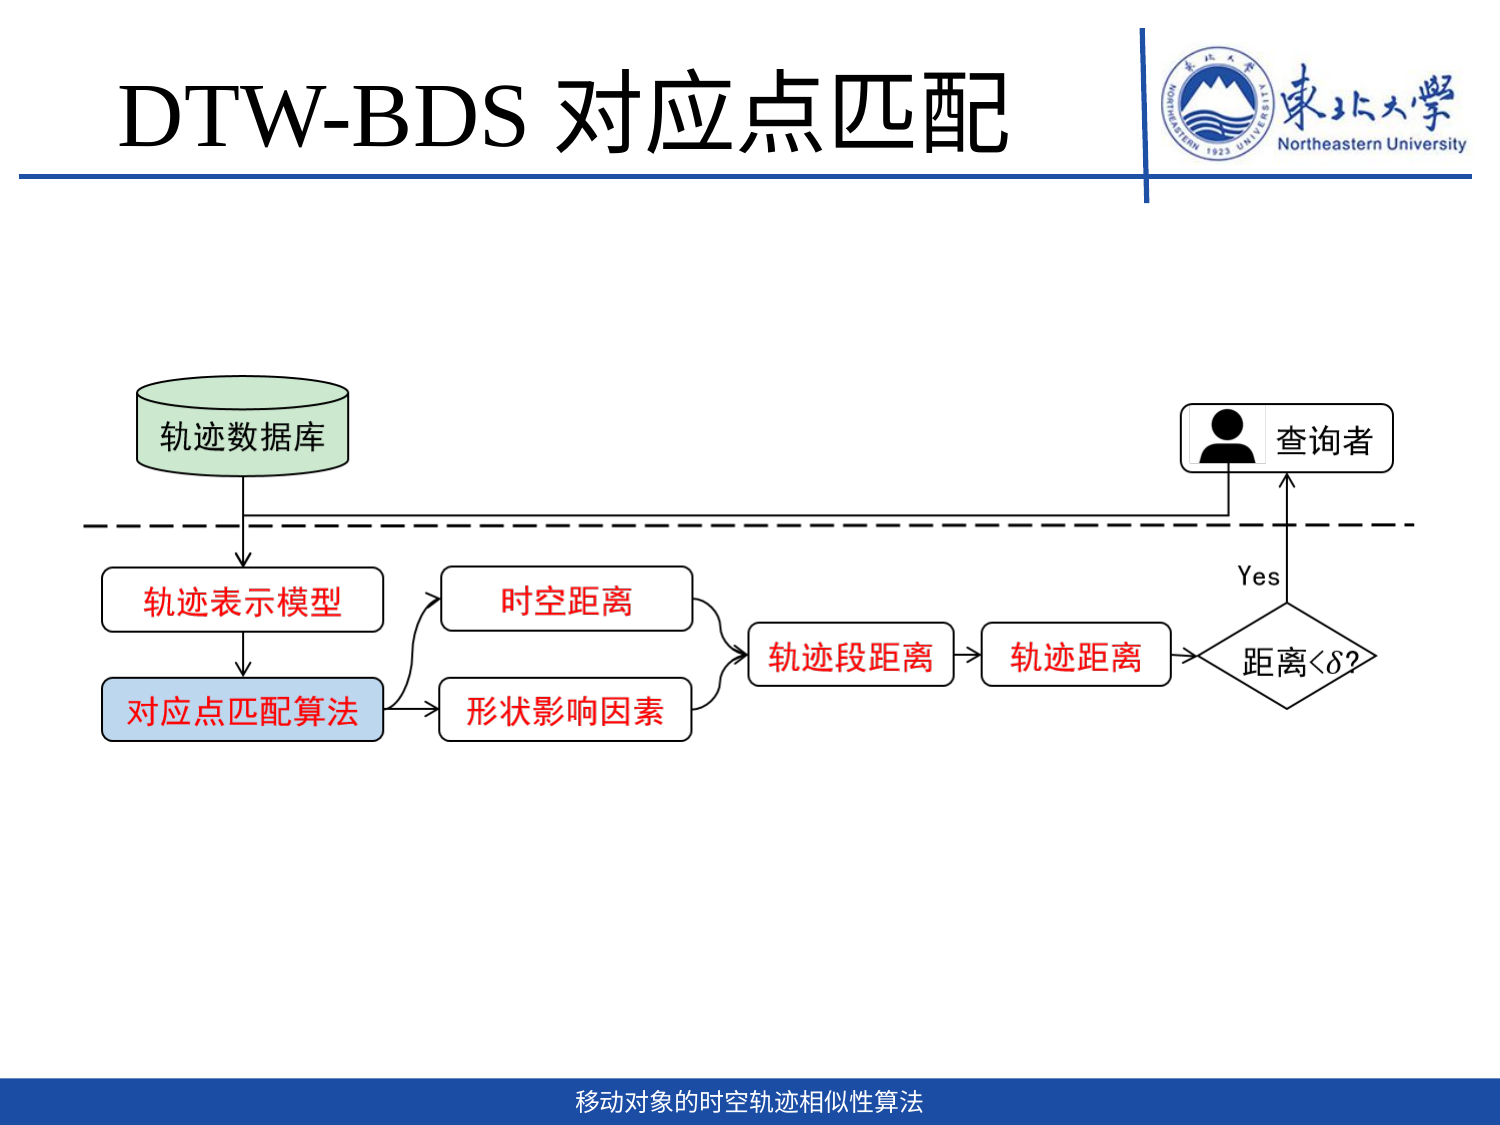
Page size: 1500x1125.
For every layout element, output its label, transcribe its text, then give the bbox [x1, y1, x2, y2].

picture [83, 375, 1416, 750]
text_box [18, 28, 1475, 204]
text_box 移动对象的时空轨迹相似性算法 [0, 1077, 1500, 1125]
